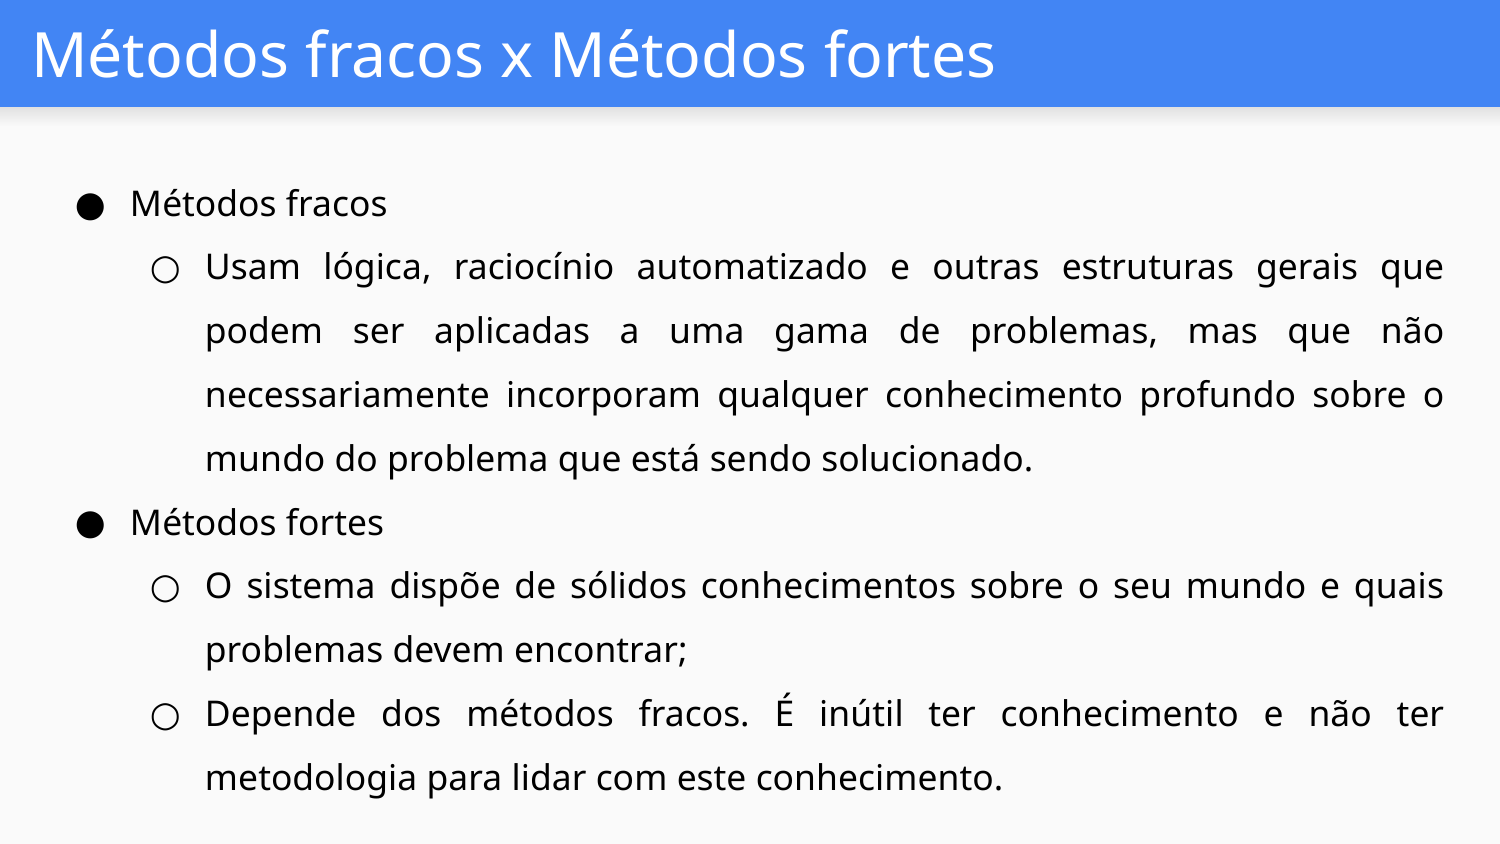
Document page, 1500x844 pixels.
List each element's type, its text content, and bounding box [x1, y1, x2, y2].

text_box Métodos fracos Usam lógica, raciocínio automatizado e outras estruturas gerais que podem ser aplicadas a uma gama de problemas, mas que não necessariamente incorporam qualquer conhecimento profundo sobre o mundo do problema que está sendo solucionado. Métodos fortes O sistema dispõe de sólidos conhecimentos sobre o seu mundo e quais problemas devem encontrar; Depende dos métodos fracos. É inútil ter conhecimento e não ter metodologia para lidar com este conhecimento. [39, 144, 1460, 796]
title Métodos fracos x Métodos fortes [16, 2, 1464, 102]
